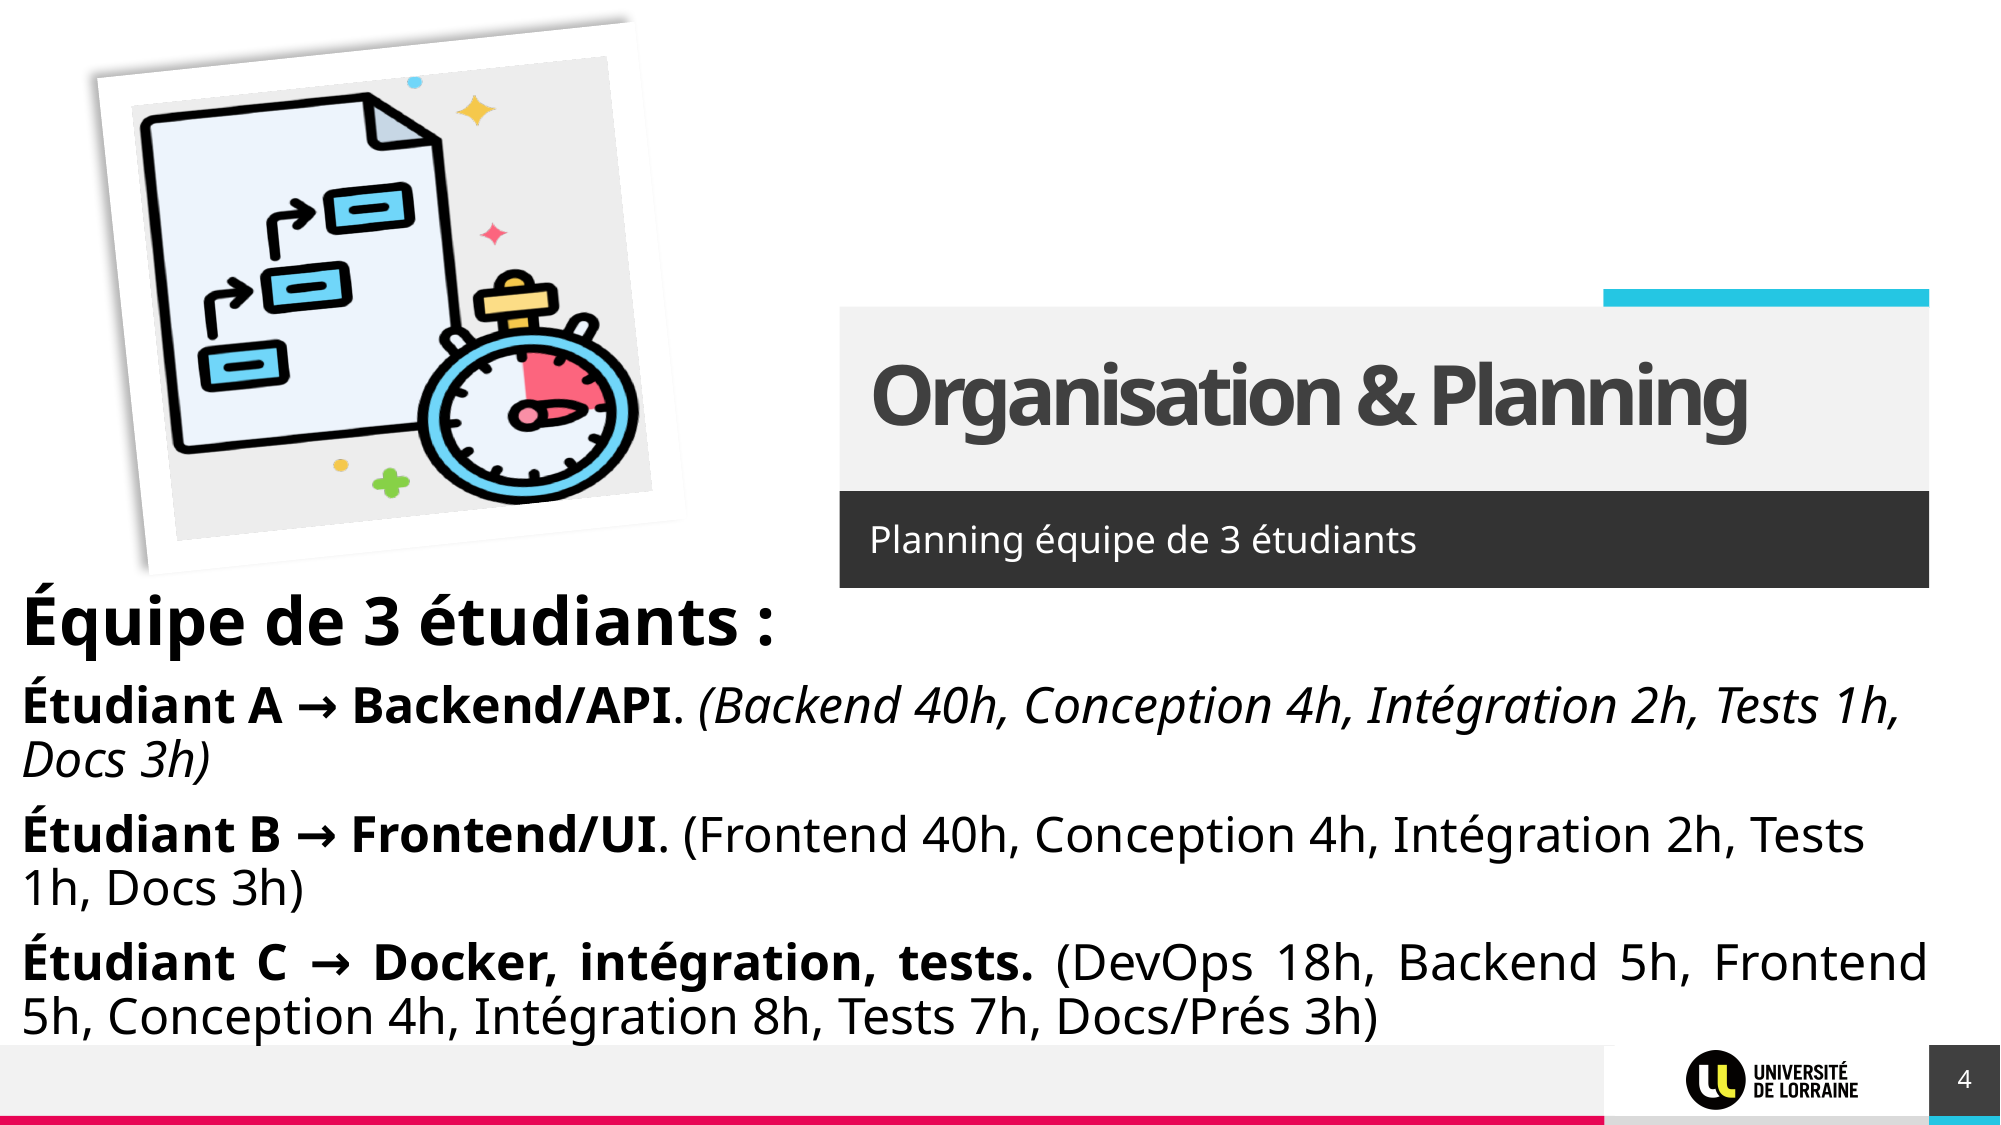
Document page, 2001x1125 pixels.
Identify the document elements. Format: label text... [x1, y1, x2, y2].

slide_number 4 [1930, 1045, 2000, 1116]
list Équipe de 3 étudiants : Étudiant A → Backend/API. (Backend 40h, Conception 4h, Intégration 2h, Tests 1h, Docs 3h) Étudiant B → Frontend/UI. (Frontend 40h, Conception 4h, Intégration 2h, Tests 1h, Docs 3h) Étudiant C → Docker, intégration, tests. (DevOps 18h, Backend 5h, Frontend 5h, Conception 4h, Intégration 8h, Tests 7h, Docs/Prés 3h) [21, 587, 1930, 987]
picture [132, 57, 652, 540]
text_box [1603, 288, 1930, 306]
list Planning équipe de 3 étudiants [839, 491, 1930, 587]
text_box [1614, 1044, 1930, 1117]
picture [1686, 1050, 1858, 1110]
title Organisation & Planning [839, 306, 1930, 491]
